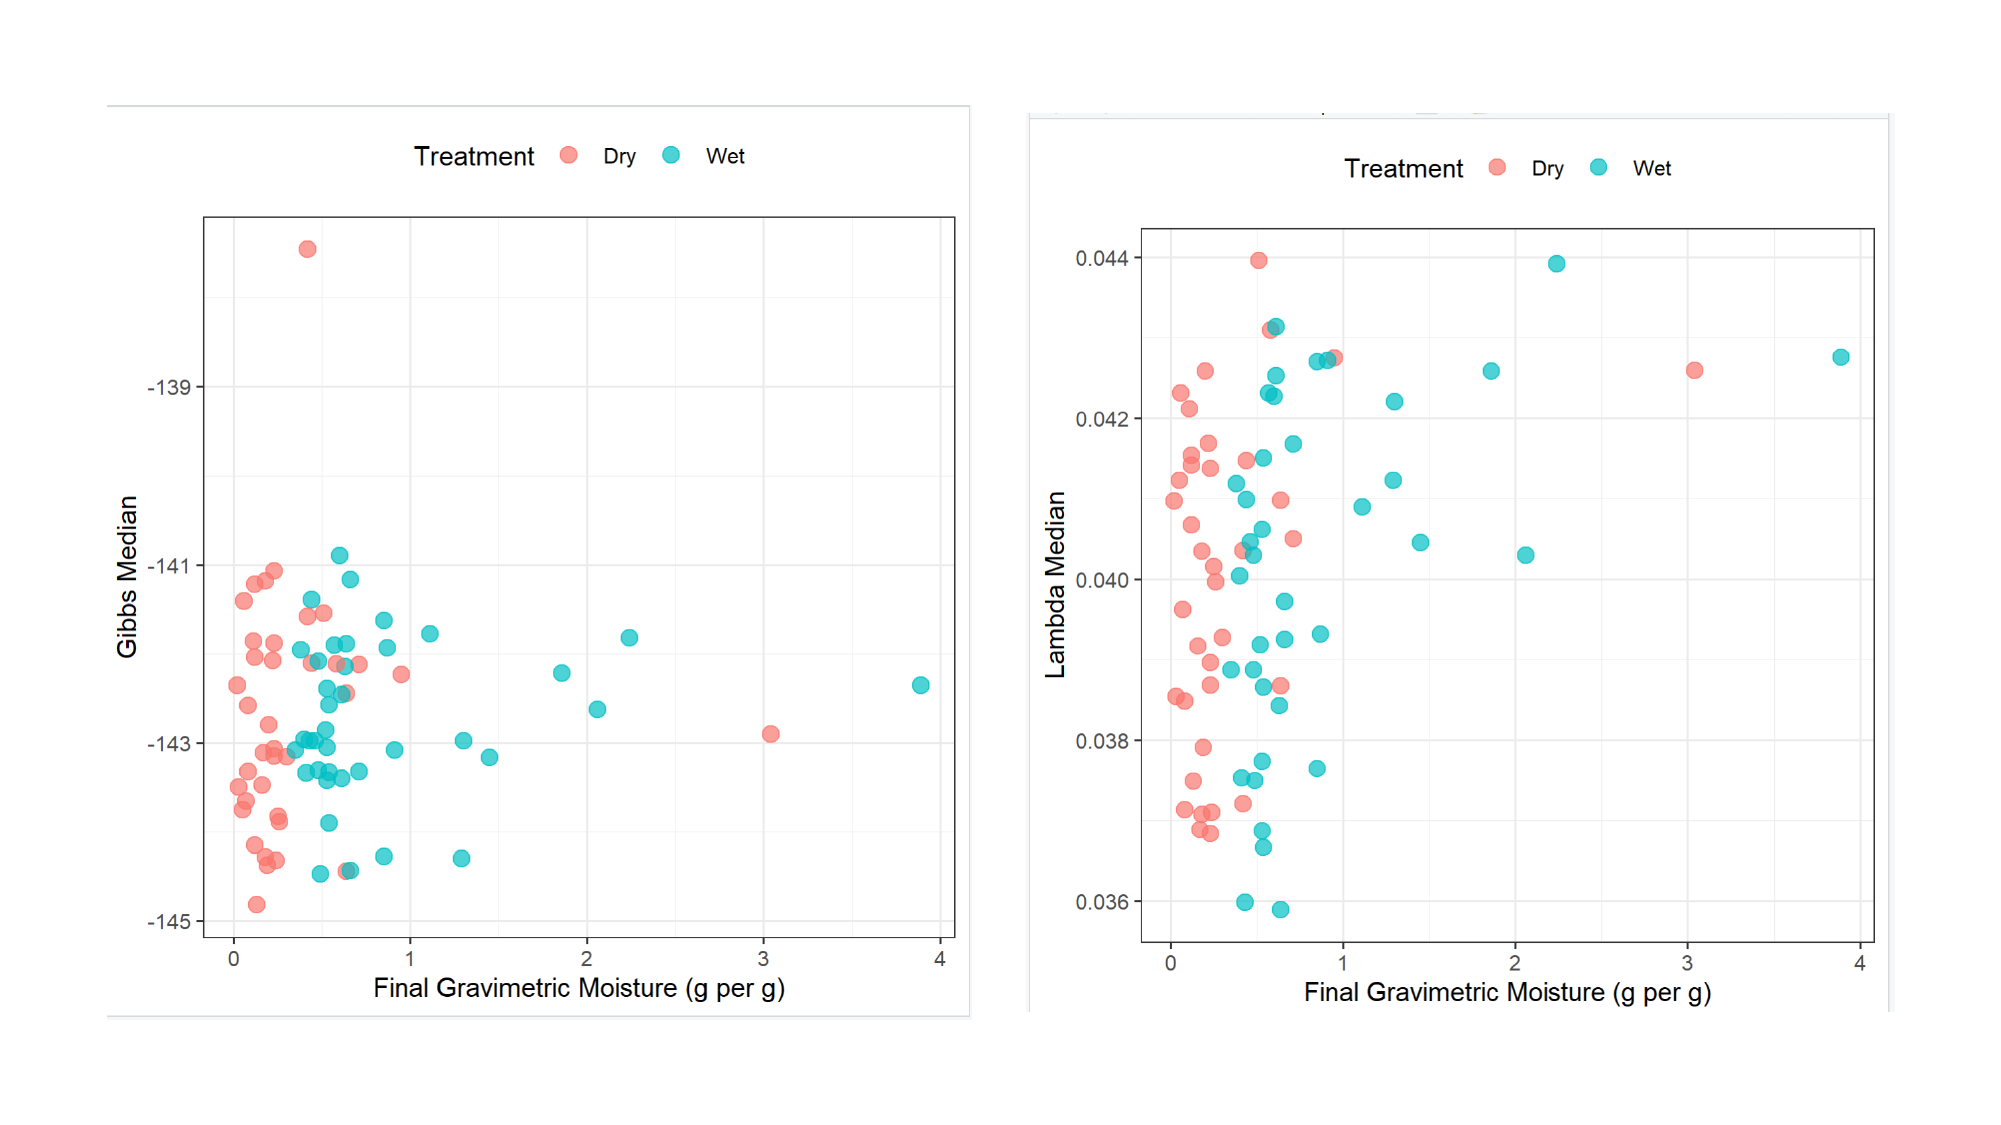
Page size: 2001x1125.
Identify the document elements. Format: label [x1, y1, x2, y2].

picture [107, 105, 972, 1020]
picture [1026, 113, 1895, 1012]
